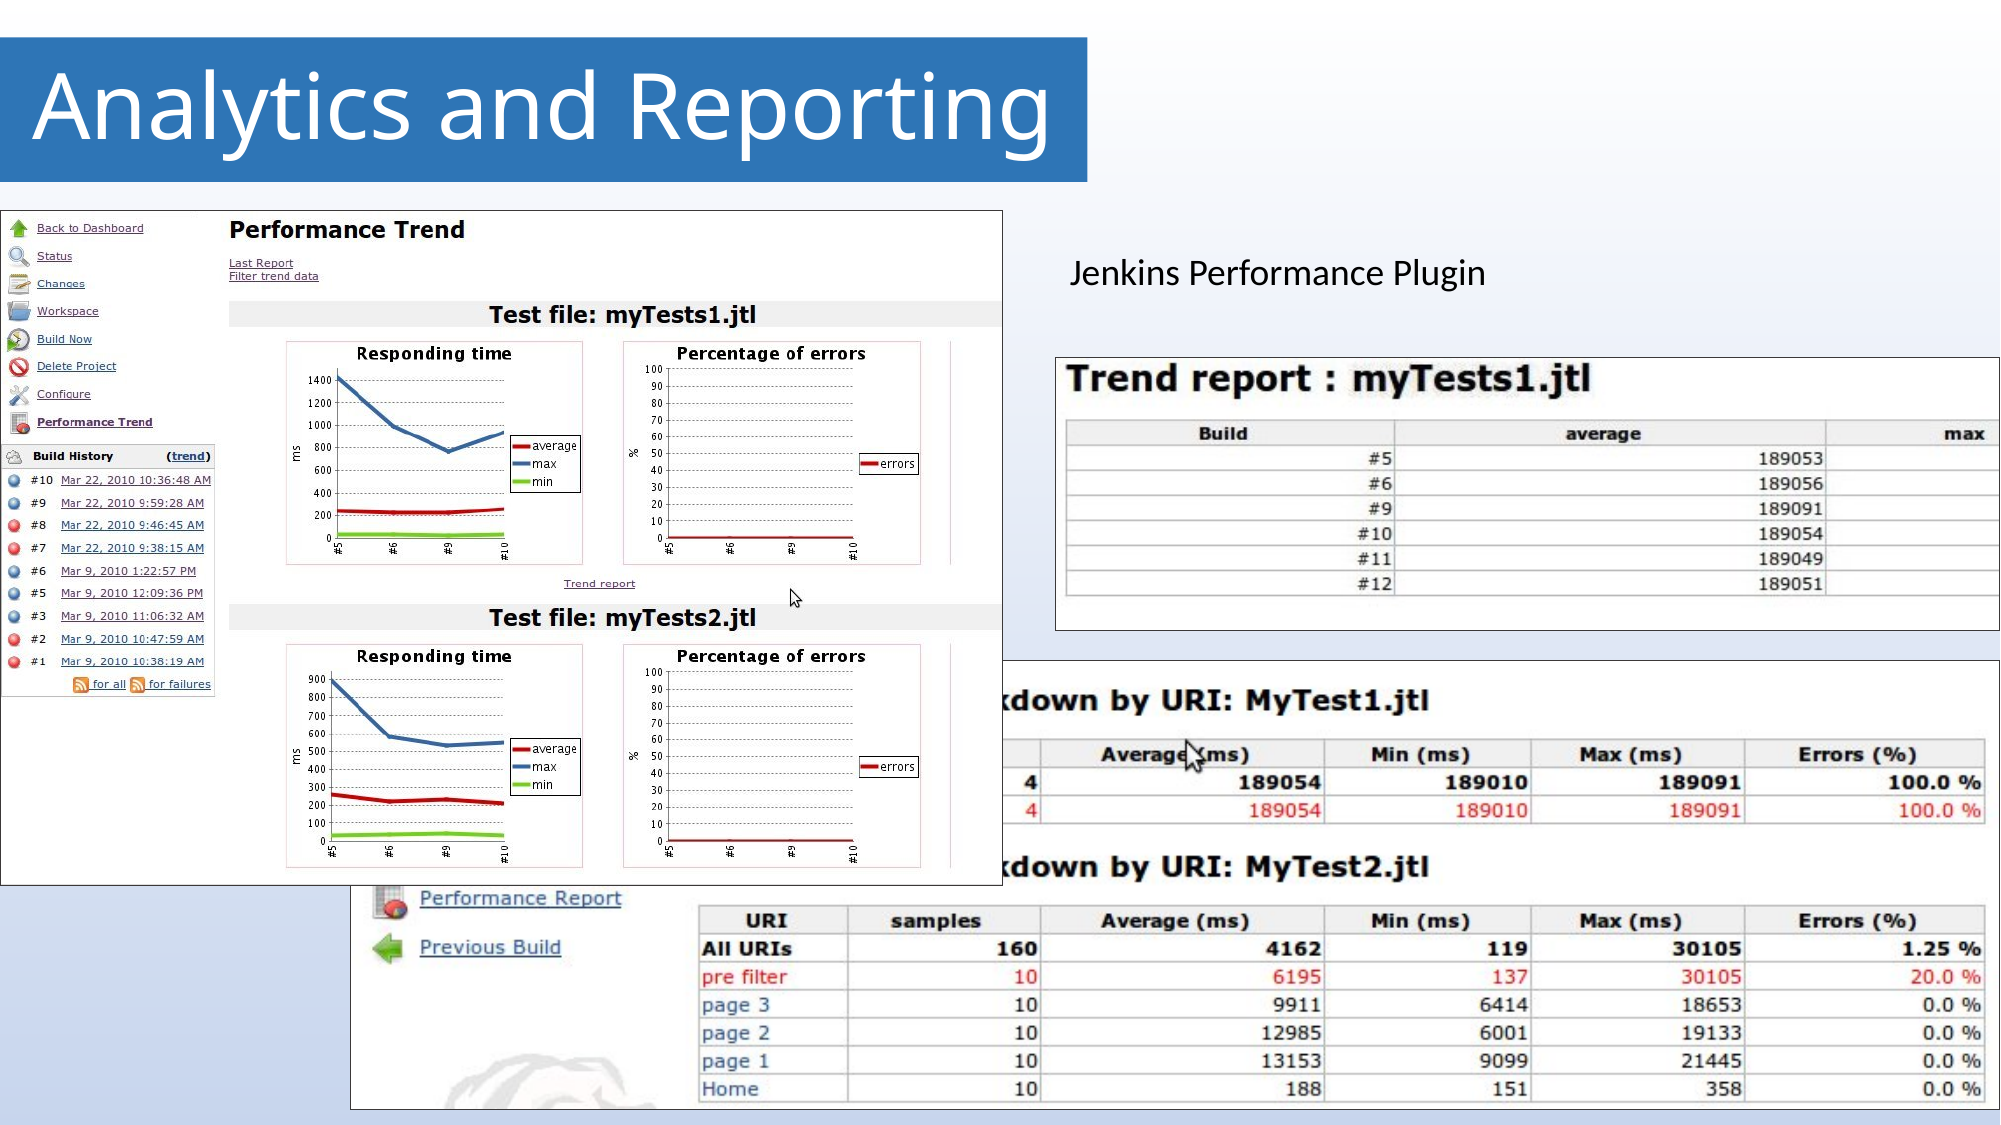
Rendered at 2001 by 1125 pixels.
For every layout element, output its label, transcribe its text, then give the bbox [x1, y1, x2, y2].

picture [0, 210, 2000, 1110]
text_box Analytics and Reporting [0, 37, 1088, 182]
text_box Jenkins Performance Plugin [1054, 240, 1730, 300]
picture [1054, 357, 2000, 631]
